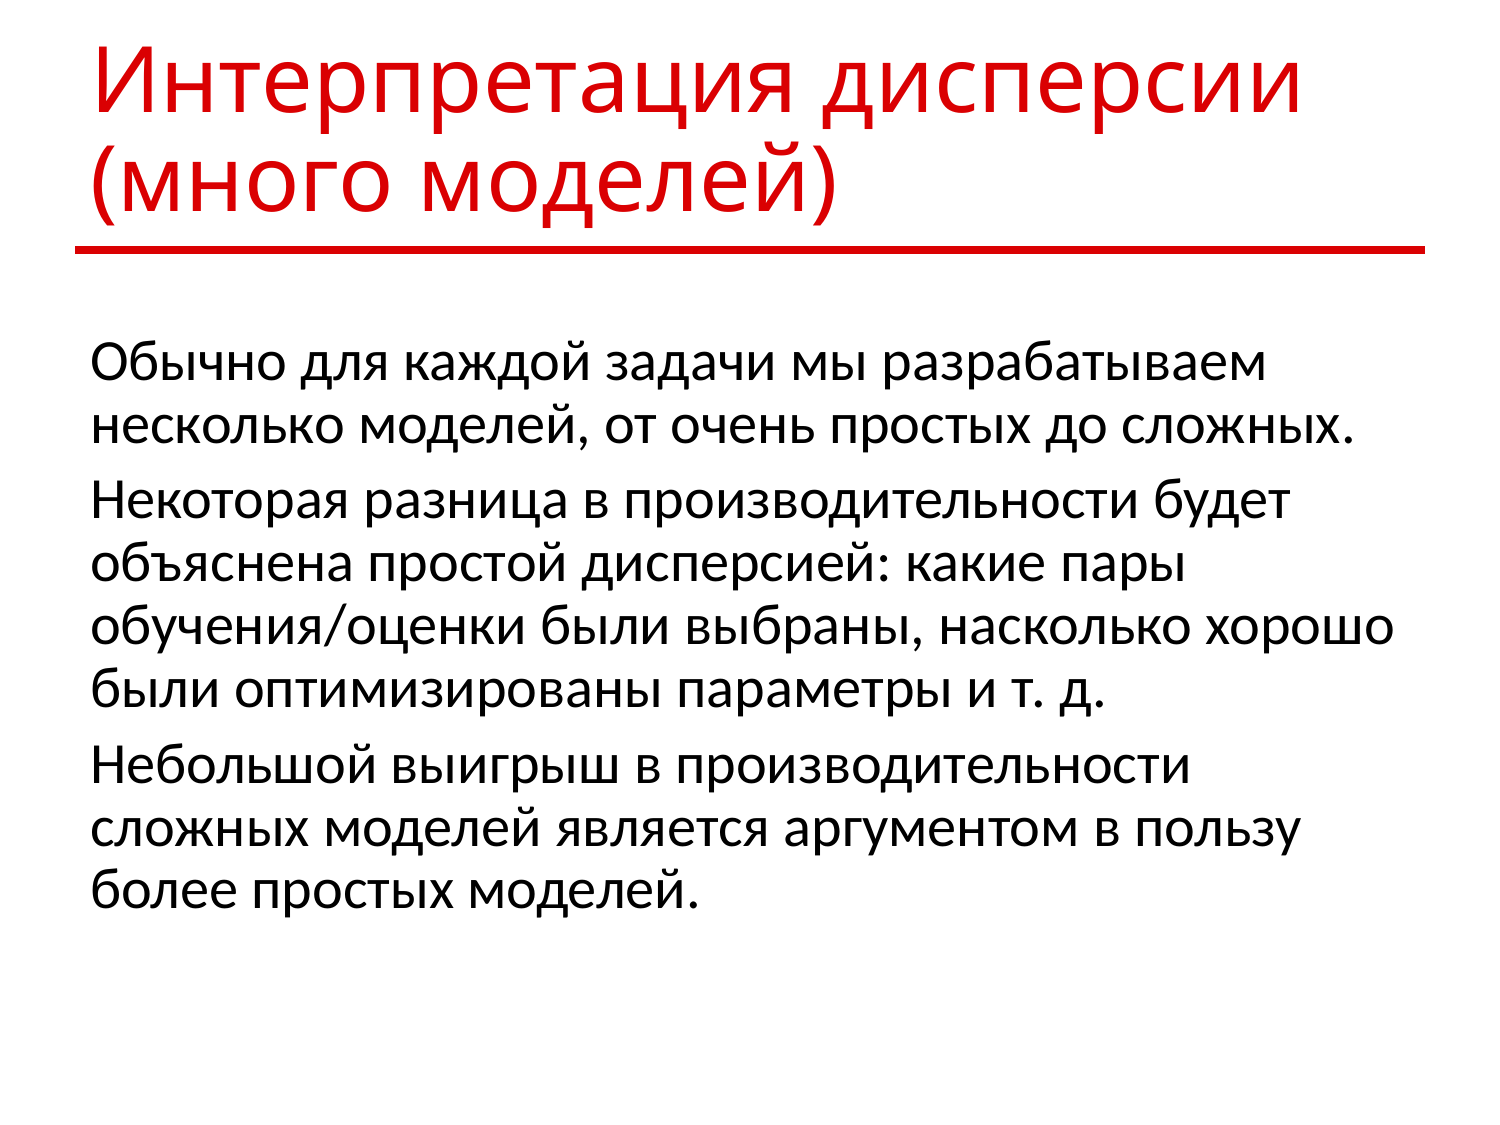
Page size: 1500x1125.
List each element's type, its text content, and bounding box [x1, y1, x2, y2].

list Обычно для каждой задачи мы разрабатываем несколько моделей, от очень простых до сложных. Некоторая разница в производительности будет объяснена простой дисперсией: какие пары обучения/оценки были выбраны, насколько хорошо были оптимизированы параметры и т. д. Небольшой выигрыш в производительности сложных моделей является аргументом в пользу более простых моделей. [75, 315, 1425, 949]
title Интерпретация дисперсии (много моделей) [75, 106, 1425, 247]
